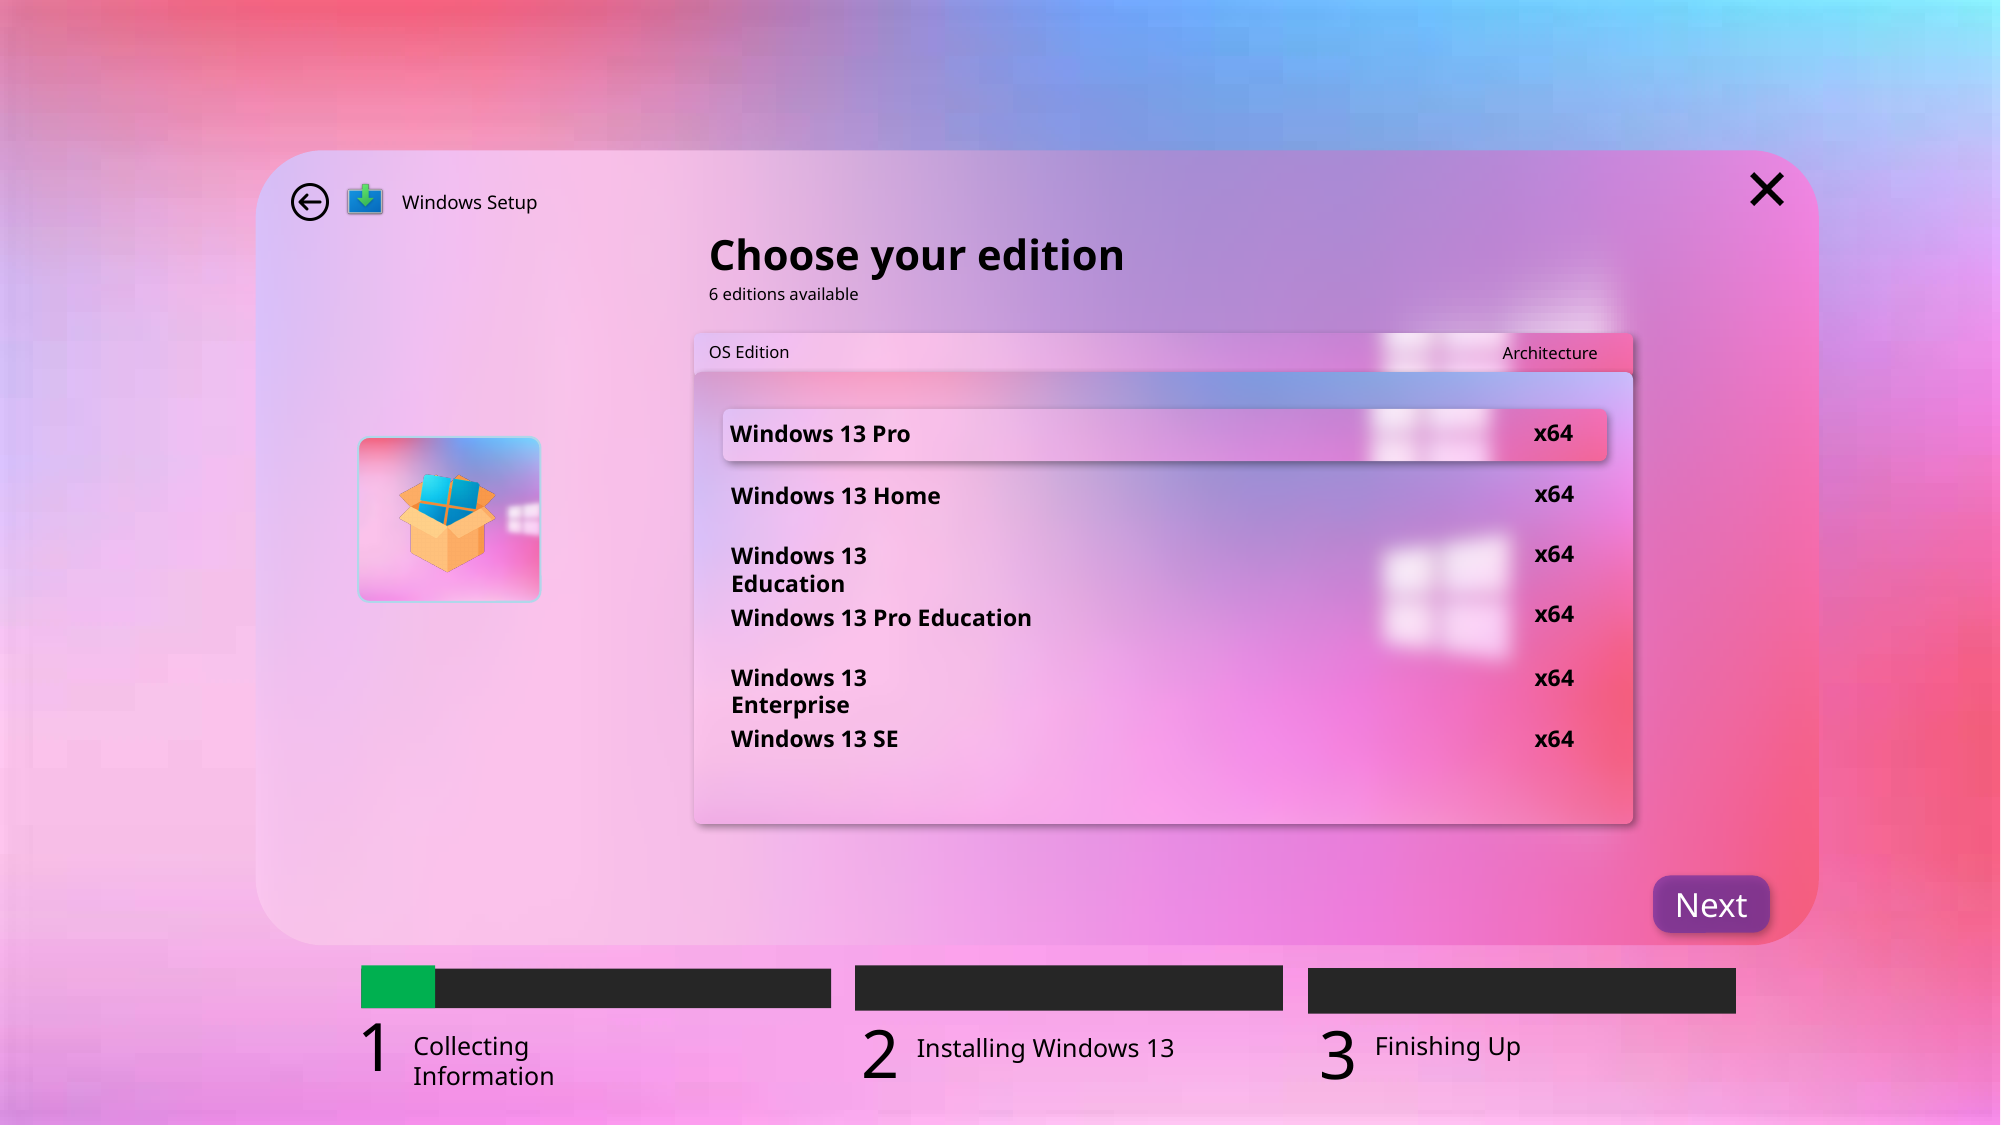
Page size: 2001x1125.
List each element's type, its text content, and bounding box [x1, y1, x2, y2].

text_box 2 [846, 1004, 913, 1100]
text_box [361, 965, 436, 1009]
text_box Finishing Up [1359, 1023, 1550, 1069]
text_box 3 [1304, 1005, 1371, 1101]
text_box Collecting Information [398, 1022, 690, 1098]
text_box [1308, 968, 1736, 1014]
text_box [436, 968, 832, 1009]
text_box 1 [342, 997, 385, 1093]
text_box [855, 965, 1283, 1011]
text_box Installing Windows 13 [901, 1024, 1216, 1070]
picture [0, 0, 2001, 1125]
